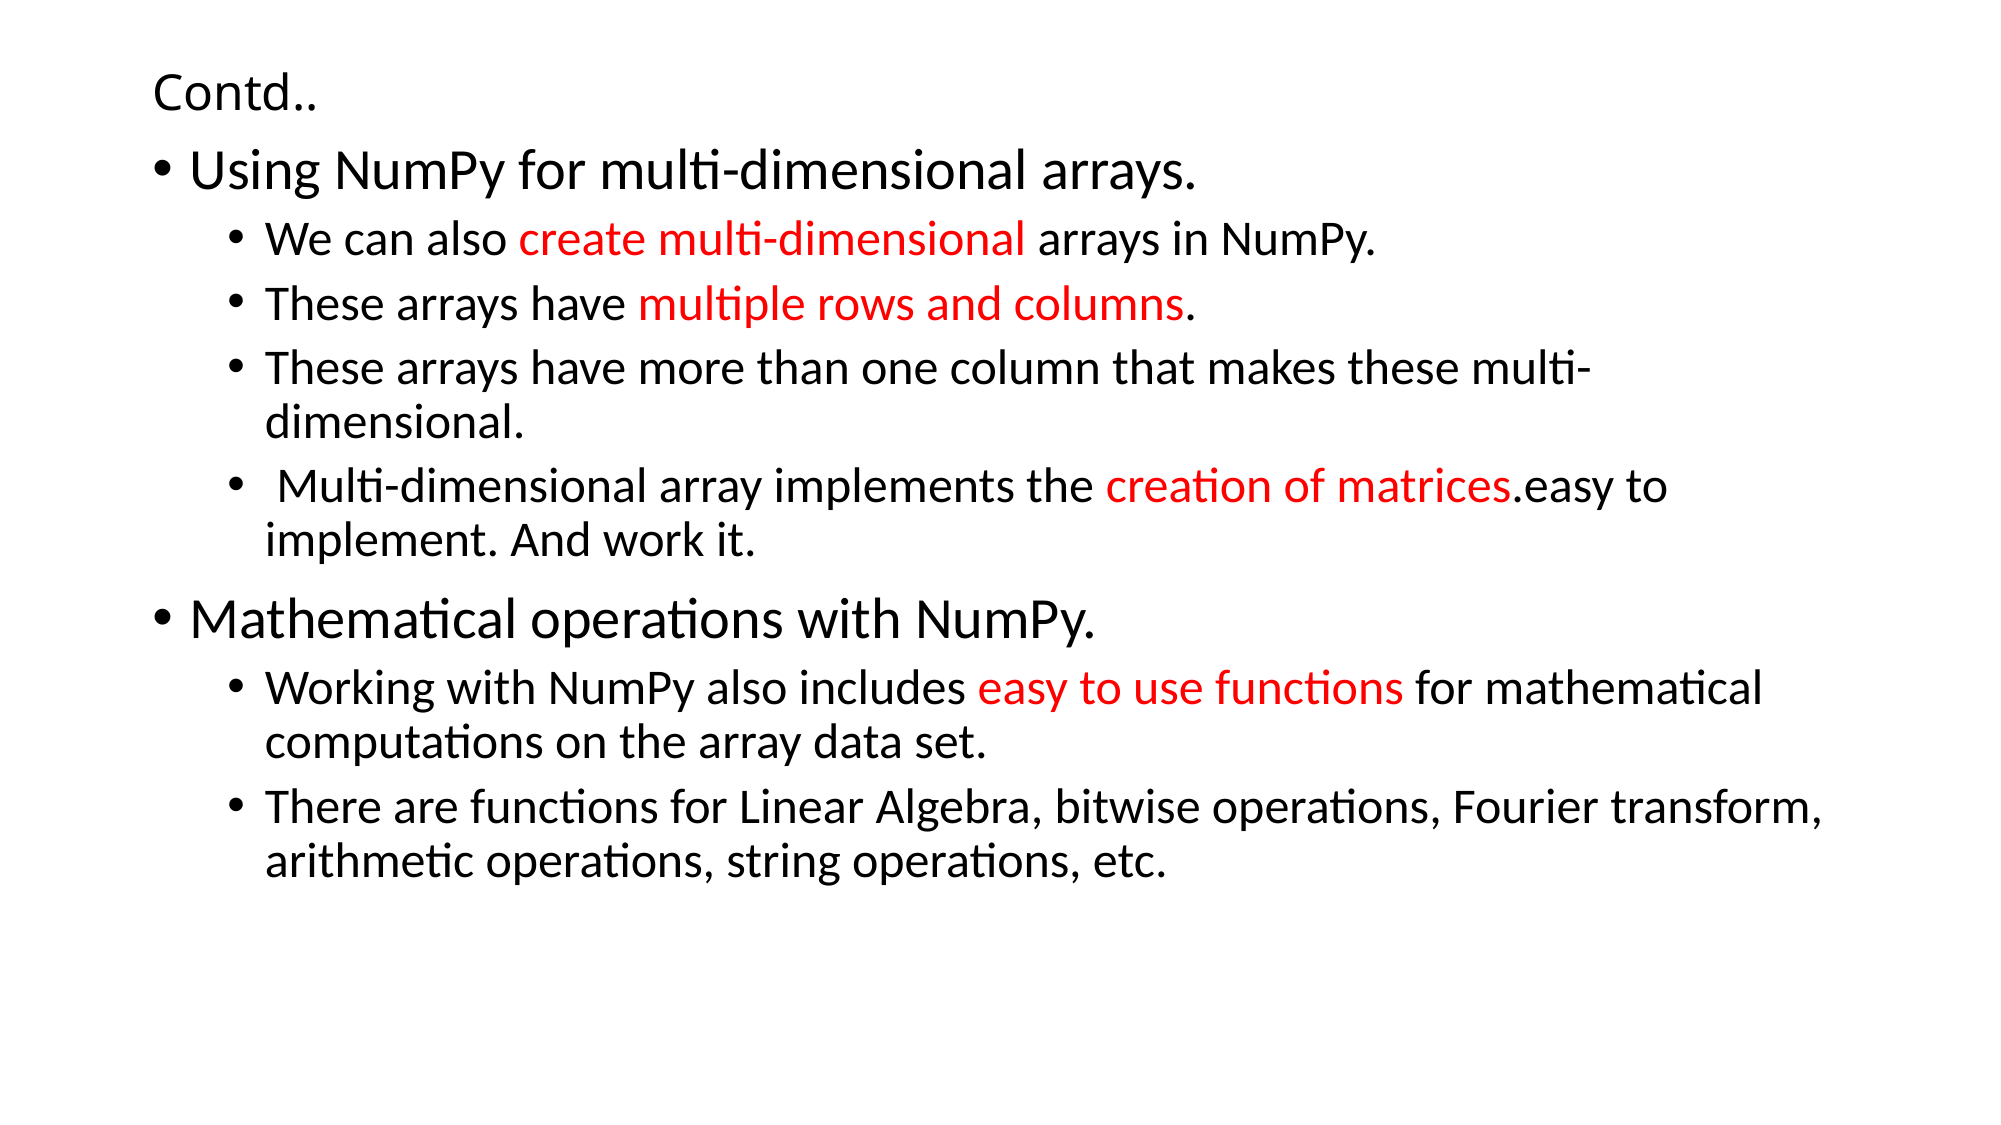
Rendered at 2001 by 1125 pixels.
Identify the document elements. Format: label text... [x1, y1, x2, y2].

list Using NumPy for multi-dimensional arrays. We can also create multi-dimensional arrays in NumPy. These arrays have multiple rows and columns. These arrays have more than one column that makes these multi-dimensional. Multi-dimensional array implements the creation of matrices.easy to implement. And work it. Mathematical operations with NumPy. Working with NumPy also includes easy to use functions for mathematical computations on the array data set. There are functions for Linear Algebra, bitwise operations, Fourier transform, arithmetic operations, string operations, etc. [137, 131, 1863, 1014]
title Contd.. [137, 59, 1863, 130]
